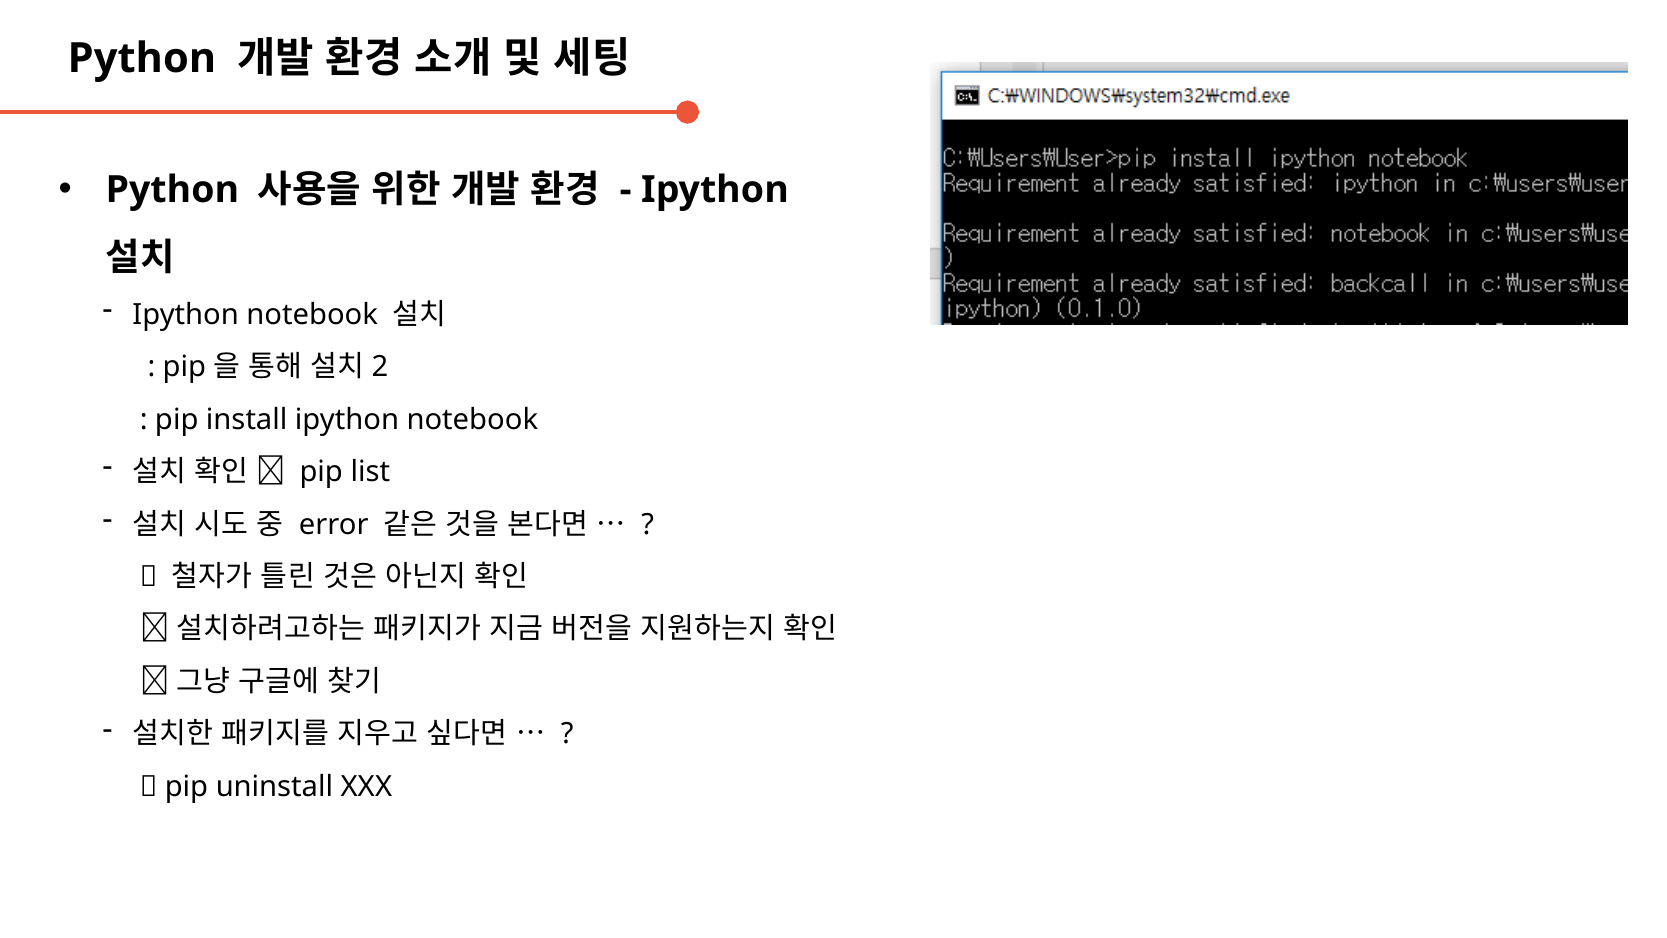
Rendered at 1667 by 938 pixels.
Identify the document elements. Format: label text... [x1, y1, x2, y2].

text_box Python 사용을 위한 개발 환경 - Ipython 설치 Ipython notebook 설치 : pip을 통해 설치2 : pip install ipython notebook 설치 확인  pip list 설치 시도 중 error 같은 것을 본다면 … ?  철자가 틀린 것은 아닌지 확인  설치하려고하는 패키지가 지금 버전을 지원하는지 확인  그냥 구글에 찾기 설치한 패키지를 지우고 싶다면 … ?  pip uninstall XXX [43, 135, 875, 810]
picture [930, 62, 1628, 325]
text_box Python 개발 환경 소개 및 세팅 [52, 23, 964, 88]
